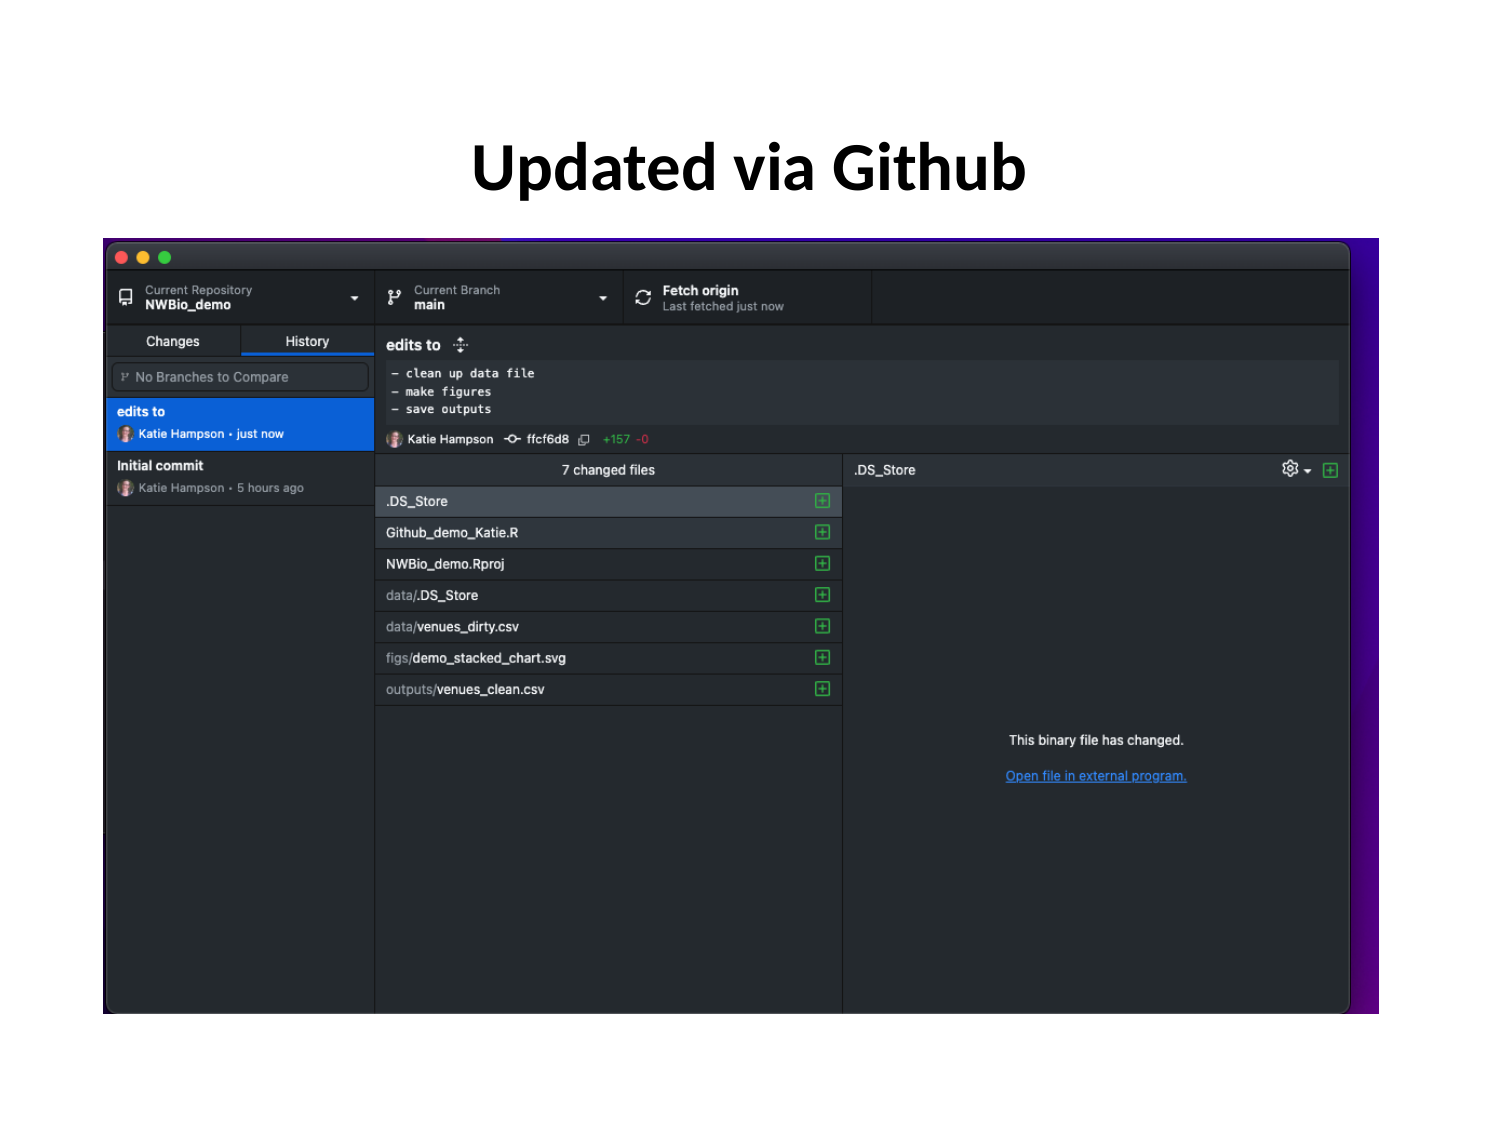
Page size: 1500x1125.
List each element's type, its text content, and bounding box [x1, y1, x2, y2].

title Updated via Github [103, 59, 1397, 278]
picture [102, 237, 1379, 1014]
